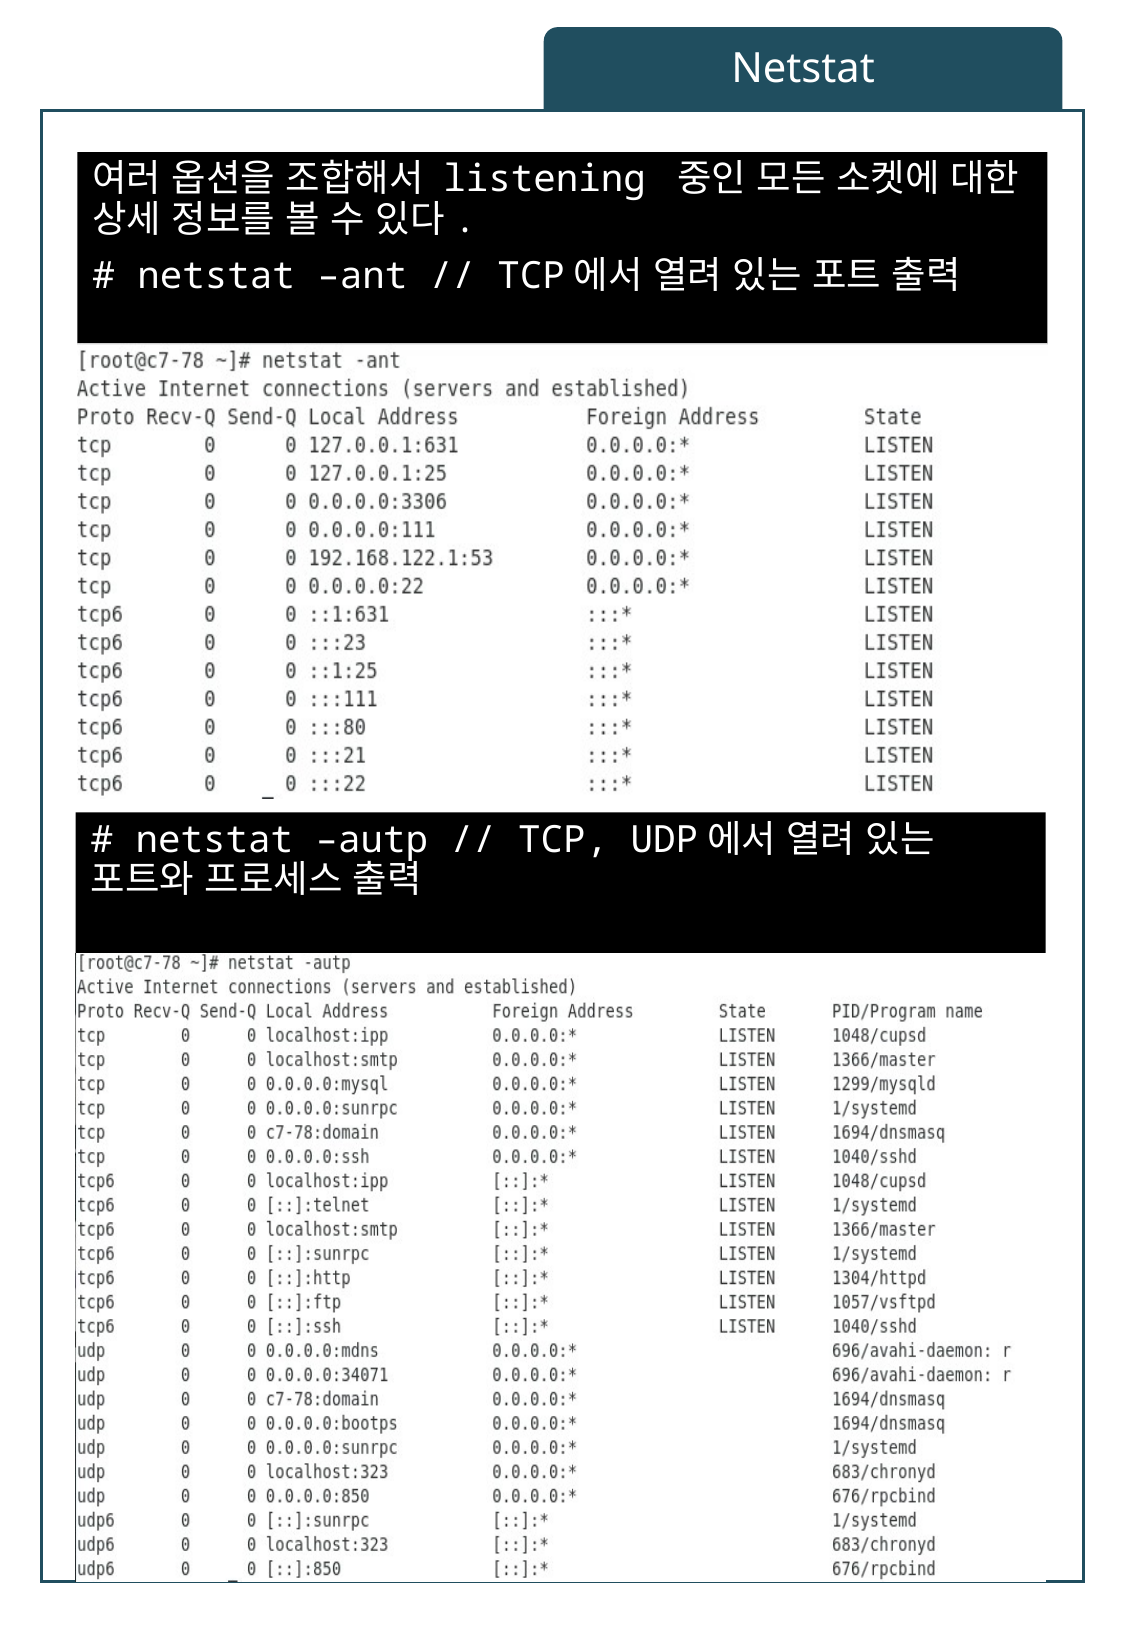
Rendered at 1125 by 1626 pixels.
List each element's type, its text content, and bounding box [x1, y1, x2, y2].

text_box 여러 옵션을 조합해서 listening 중인 모든 소켓에 대한 상세 정보를 볼 수 있다. # netstat –ant // TCP에서 열려 있는 포트 출력 [77, 152, 1048, 343]
text_box Netstat [560, 35, 1046, 103]
picture [77, 343, 1048, 799]
text_box [542, 26, 1064, 112]
text_box [41, 109, 1084, 1582]
picture [75, 953, 1046, 1582]
text_box # netstat –autp // TCP, UDP에서 열려 있는 포트와 프로세스 출력 [75, 812, 1046, 953]
